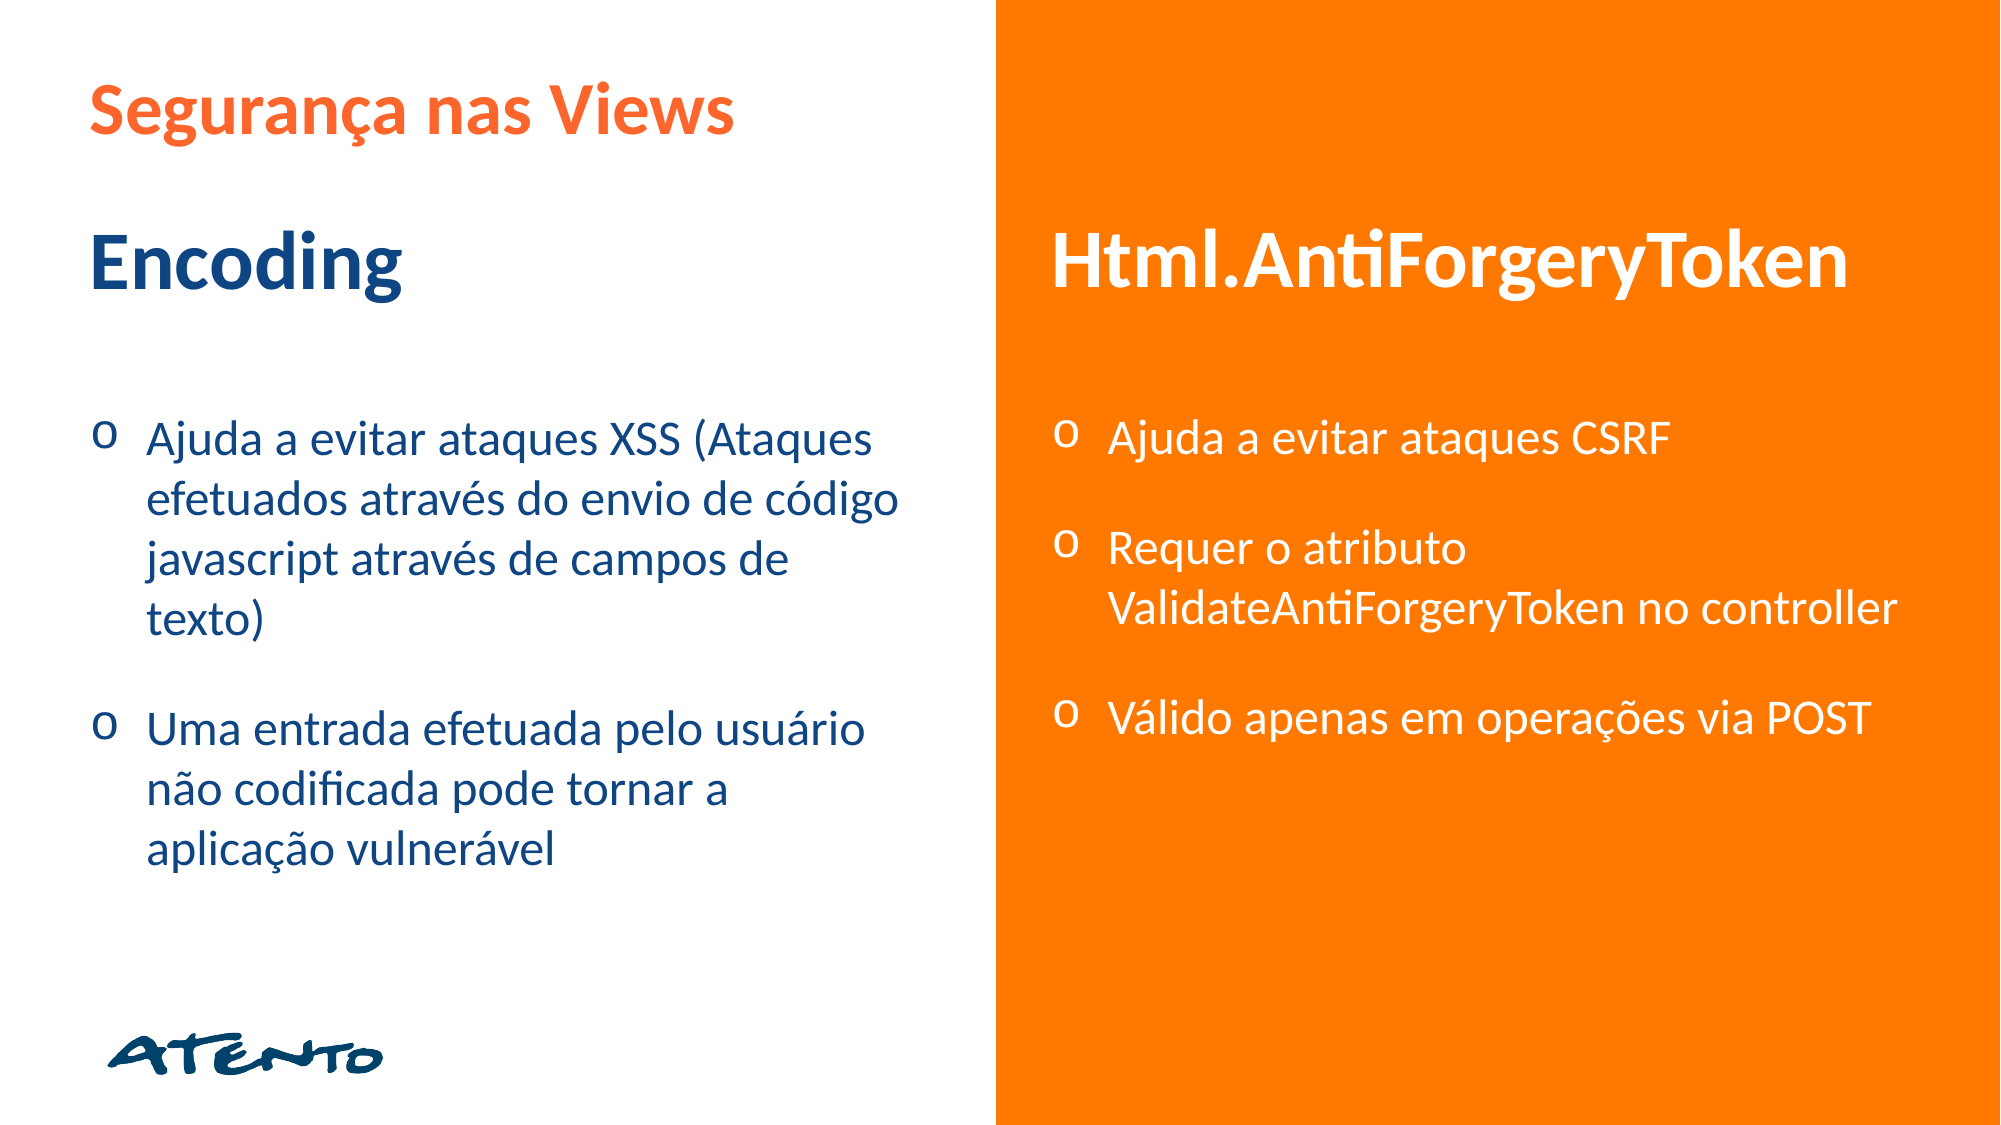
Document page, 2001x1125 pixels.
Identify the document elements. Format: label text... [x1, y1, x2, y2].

picture [47, 994, 443, 1114]
text_box Segurança nas Views [74, 27, 1327, 199]
picture [996, 0, 2000, 1125]
text_box Encoding Ajuda a evitar ataques XSS (Ataques efetuados através do envio de código javascript através de campos de texto) Uma entrada efetuada pelo usuário não codificada pode tornar a aplicação vulnerável [75, 198, 918, 900]
text_box Html.AntiForgeryToken Ajuda a evitar ataques CSRF Requer o atributo ValidateAntiForgeryToken no controller Válido apenas em operações via POST [1036, 196, 1955, 847]
